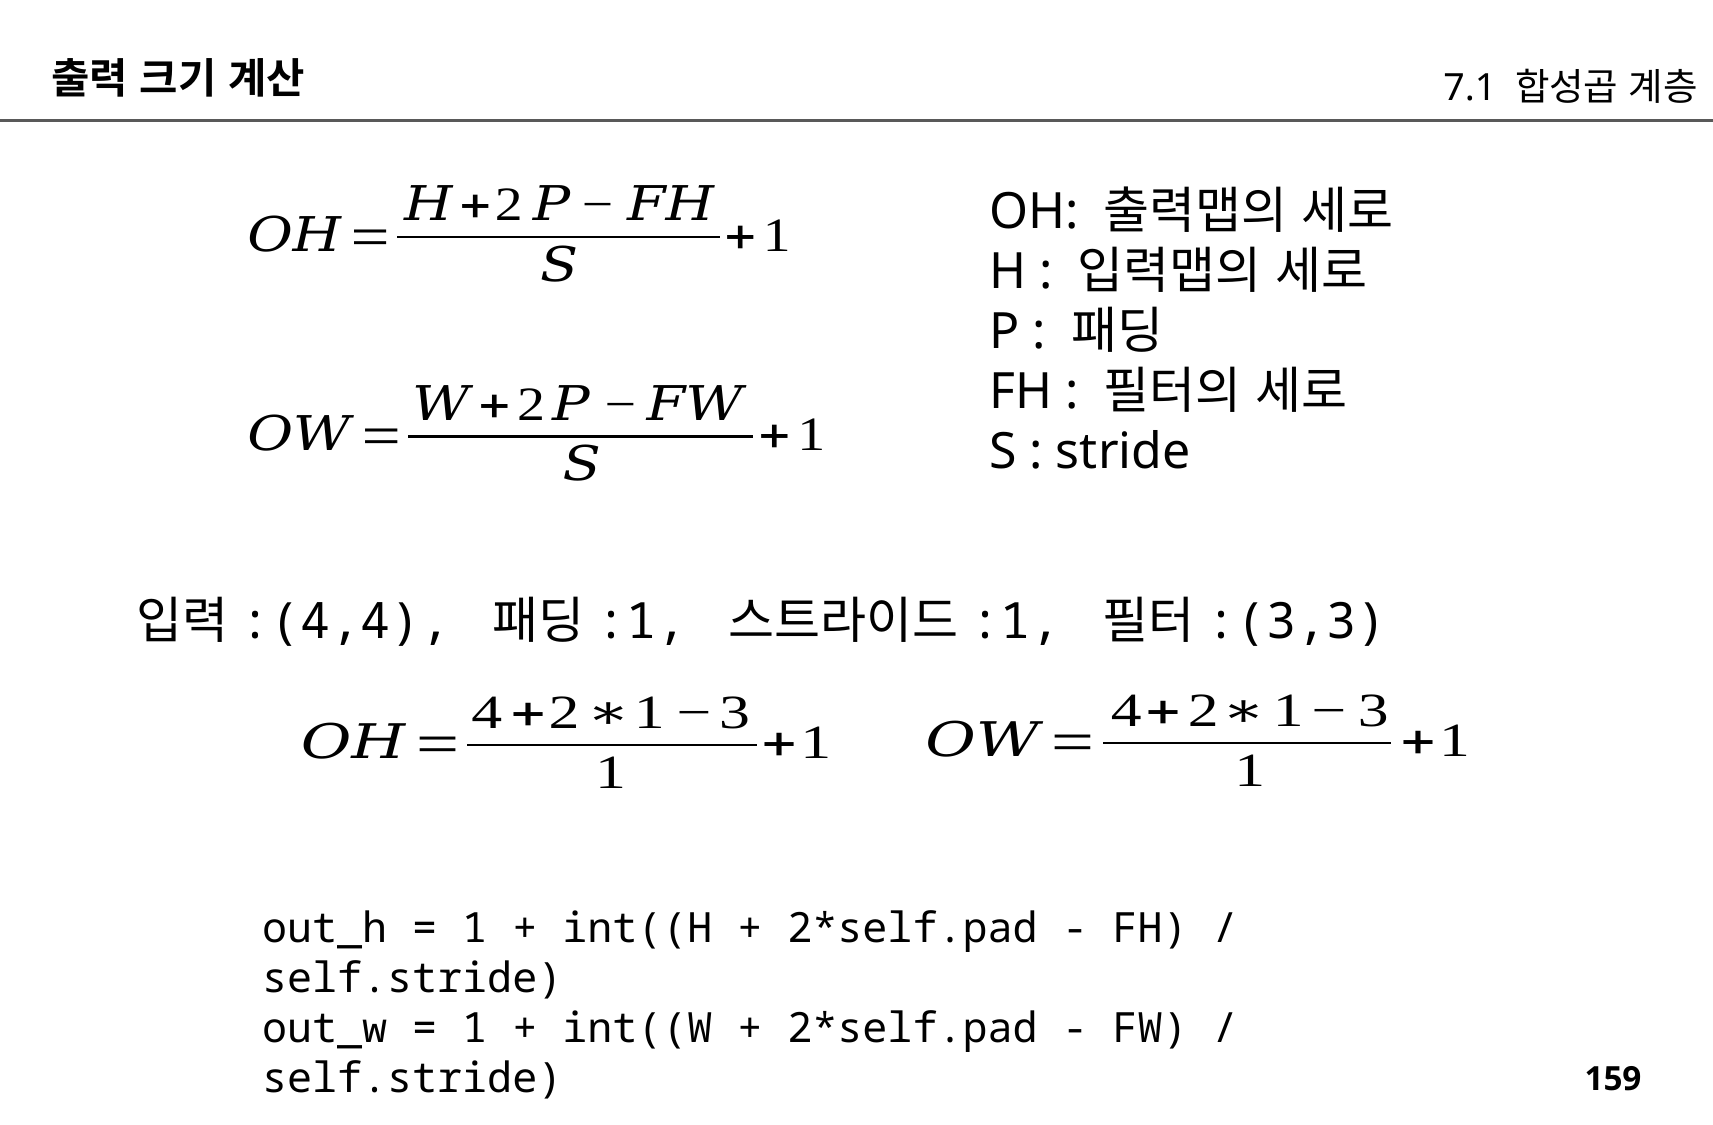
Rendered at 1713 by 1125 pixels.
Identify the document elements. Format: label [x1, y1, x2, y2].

text_box [247, 893, 1550, 1109]
text_box [916, 44, 1713, 111]
text_box [989, 178, 1394, 479]
text_box [122, 580, 1402, 656]
text_box [11, 13, 803, 105]
